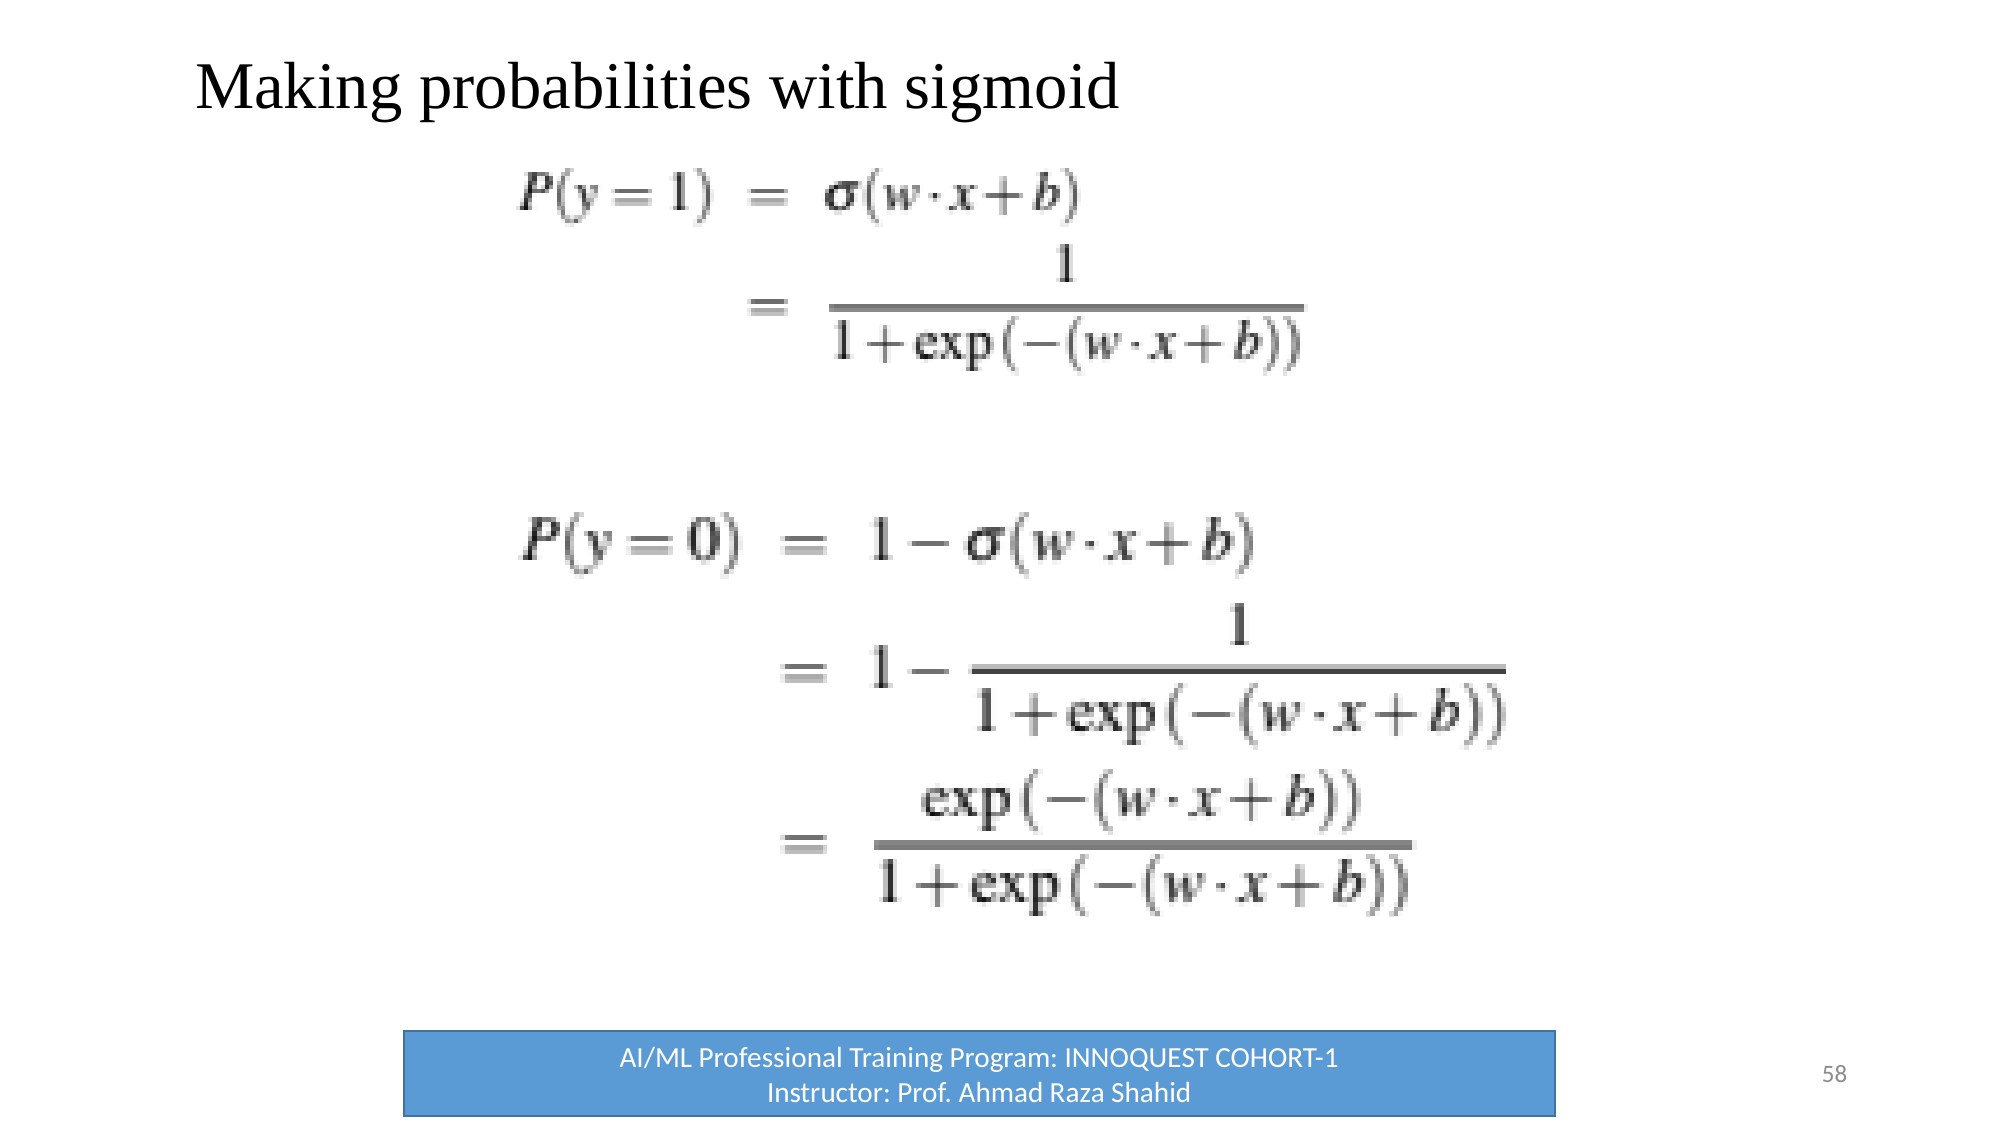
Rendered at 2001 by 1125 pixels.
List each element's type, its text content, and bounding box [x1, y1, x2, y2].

text_box AI/ML Professional Training Program: INNOQUEST COHORT-1 Instructor: Prof. Ahmad Raza Shahid [403, 1030, 1556, 1117]
picture [499, 494, 1506, 917]
title Making probabilities with sigmoid [180, 47, 1830, 128]
slide_number 58 [1556, 1042, 1863, 1103]
picture [499, 160, 1387, 385]
